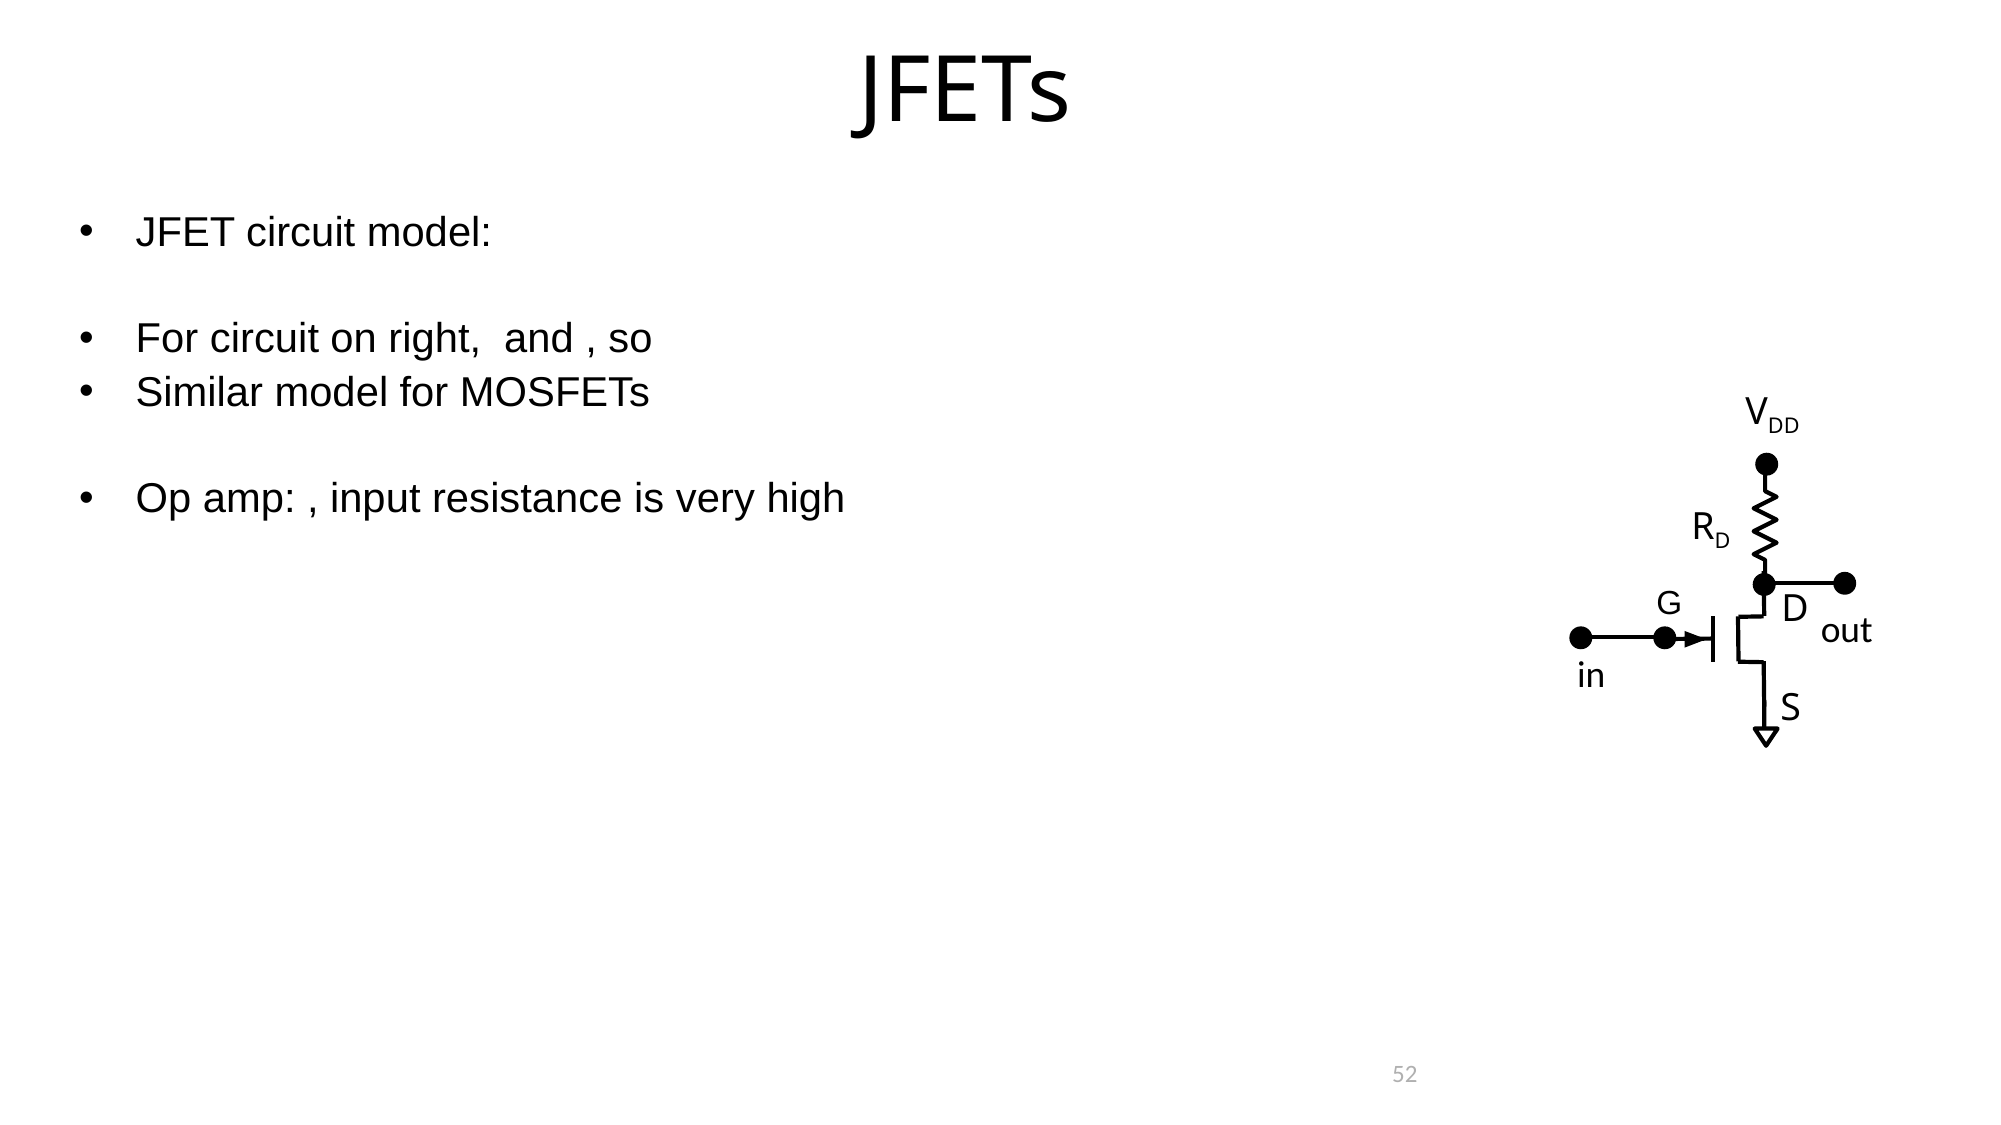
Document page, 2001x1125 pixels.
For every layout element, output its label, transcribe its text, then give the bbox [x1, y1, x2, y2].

text_box JFETs [27, 29, 1882, 140]
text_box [1552, 379, 1900, 746]
slide_number 52 [1074, 738, 1425, 1125]
